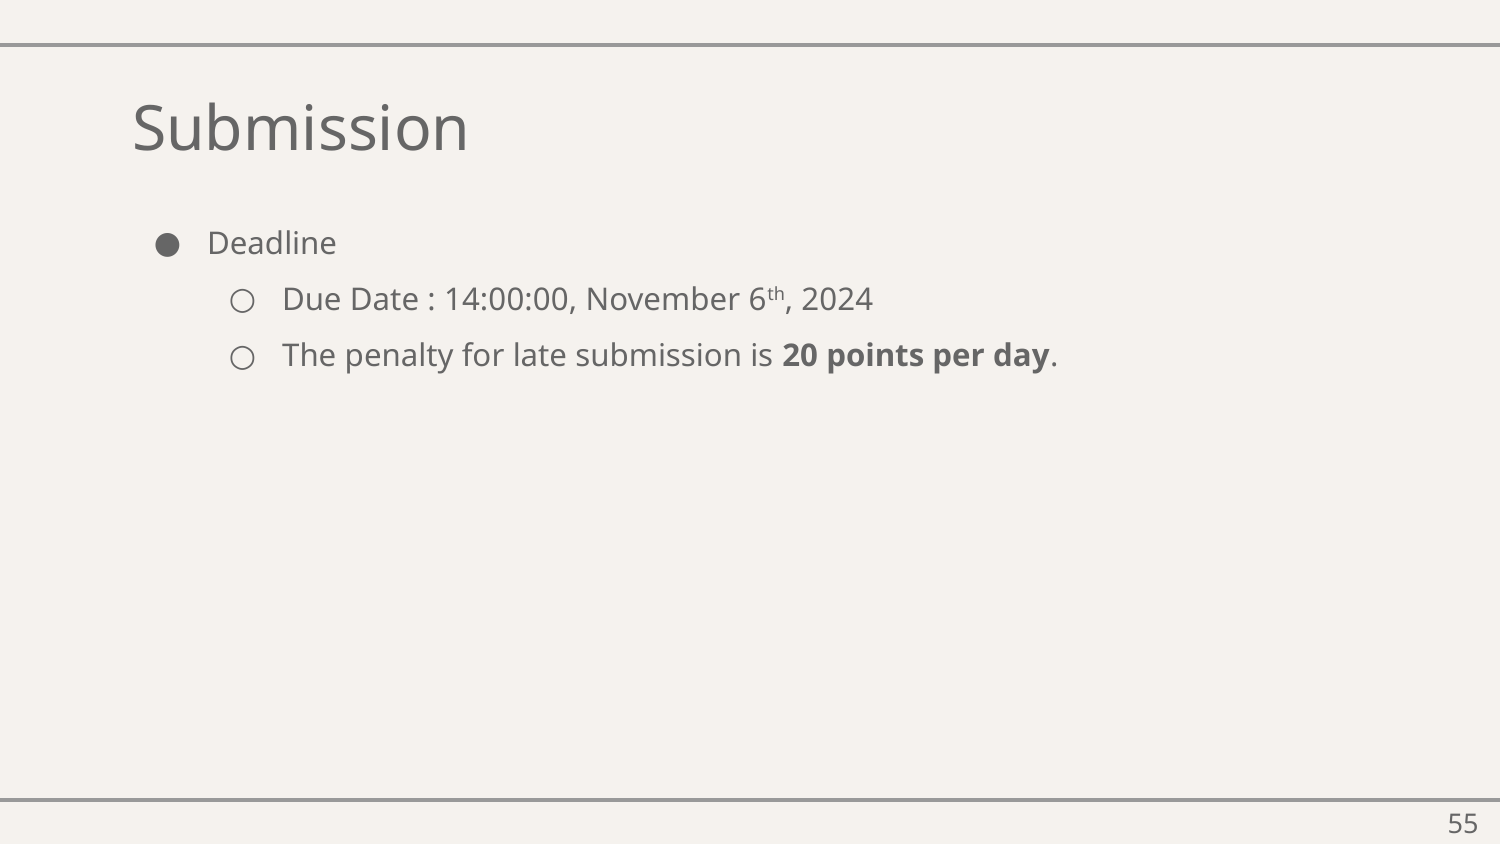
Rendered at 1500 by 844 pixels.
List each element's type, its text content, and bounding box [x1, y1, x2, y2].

slide_number ‹#› [1403, 791, 1494, 844]
subtitle Deadline Due Date : 14:00:00, November 6th, 2024 The penalty for late submission is 20 points per day. [116, 189, 1466, 768]
title Submission [116, 72, 1342, 167]
